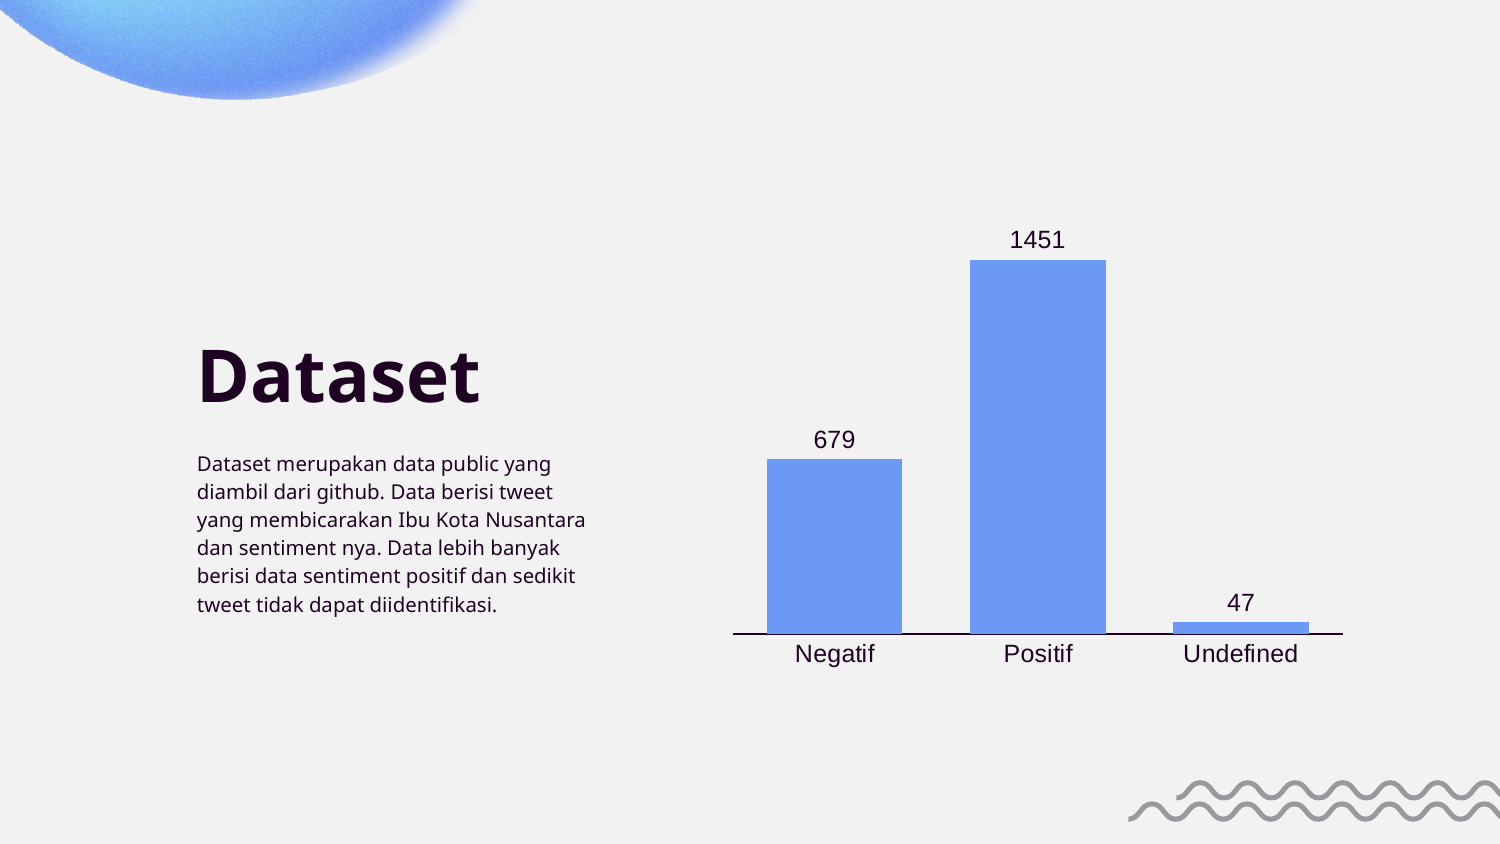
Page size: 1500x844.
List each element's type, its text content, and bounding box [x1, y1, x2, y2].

subtitle Dataset merupakan data public yang diambil dari github. Data berisi tweet yang membicarakan Ibu Kota Nusantara dan sentiment nya. Data lebih banyak berisi data sentiment positif dan sedikit tweet tidak dapat diidentifikasi. [181, 432, 604, 635]
picture [0, 0, 583, 153]
chart [720, 211, 1356, 677]
title Dataset [181, 229, 626, 433]
